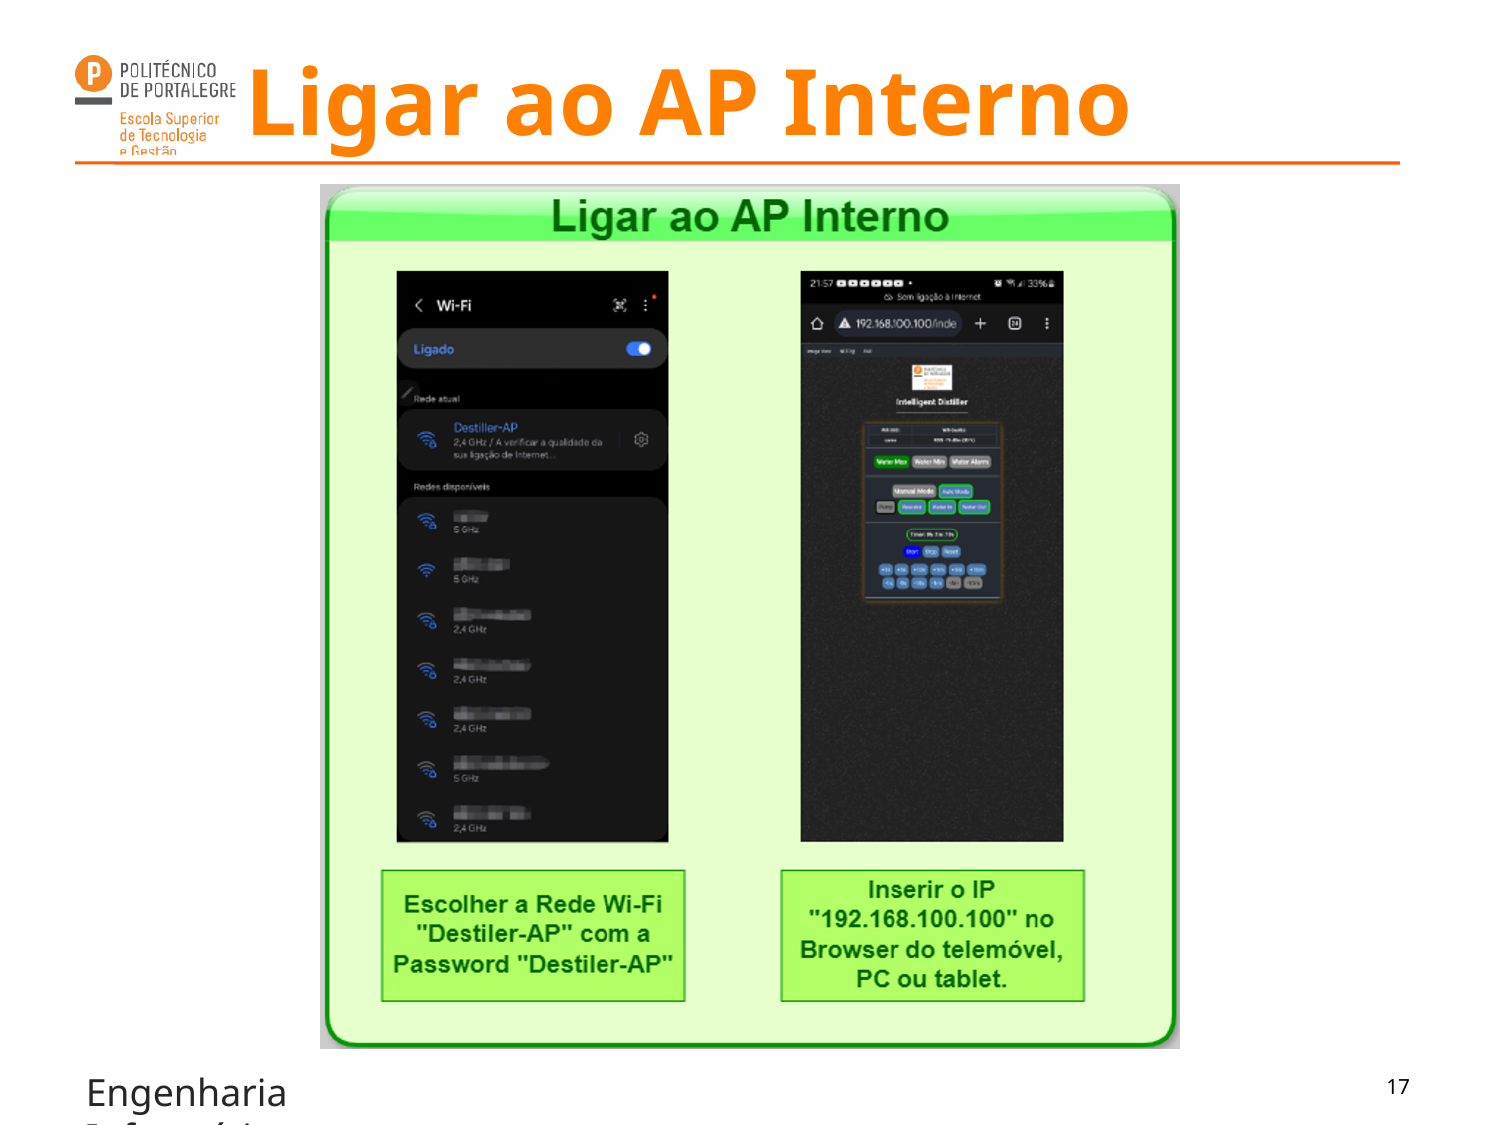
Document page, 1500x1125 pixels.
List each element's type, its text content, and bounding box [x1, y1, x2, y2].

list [319, 184, 1181, 1049]
slide_number 17 [1074, 1065, 1426, 1120]
title Ligar ao AP Interno [229, 45, 1448, 162]
